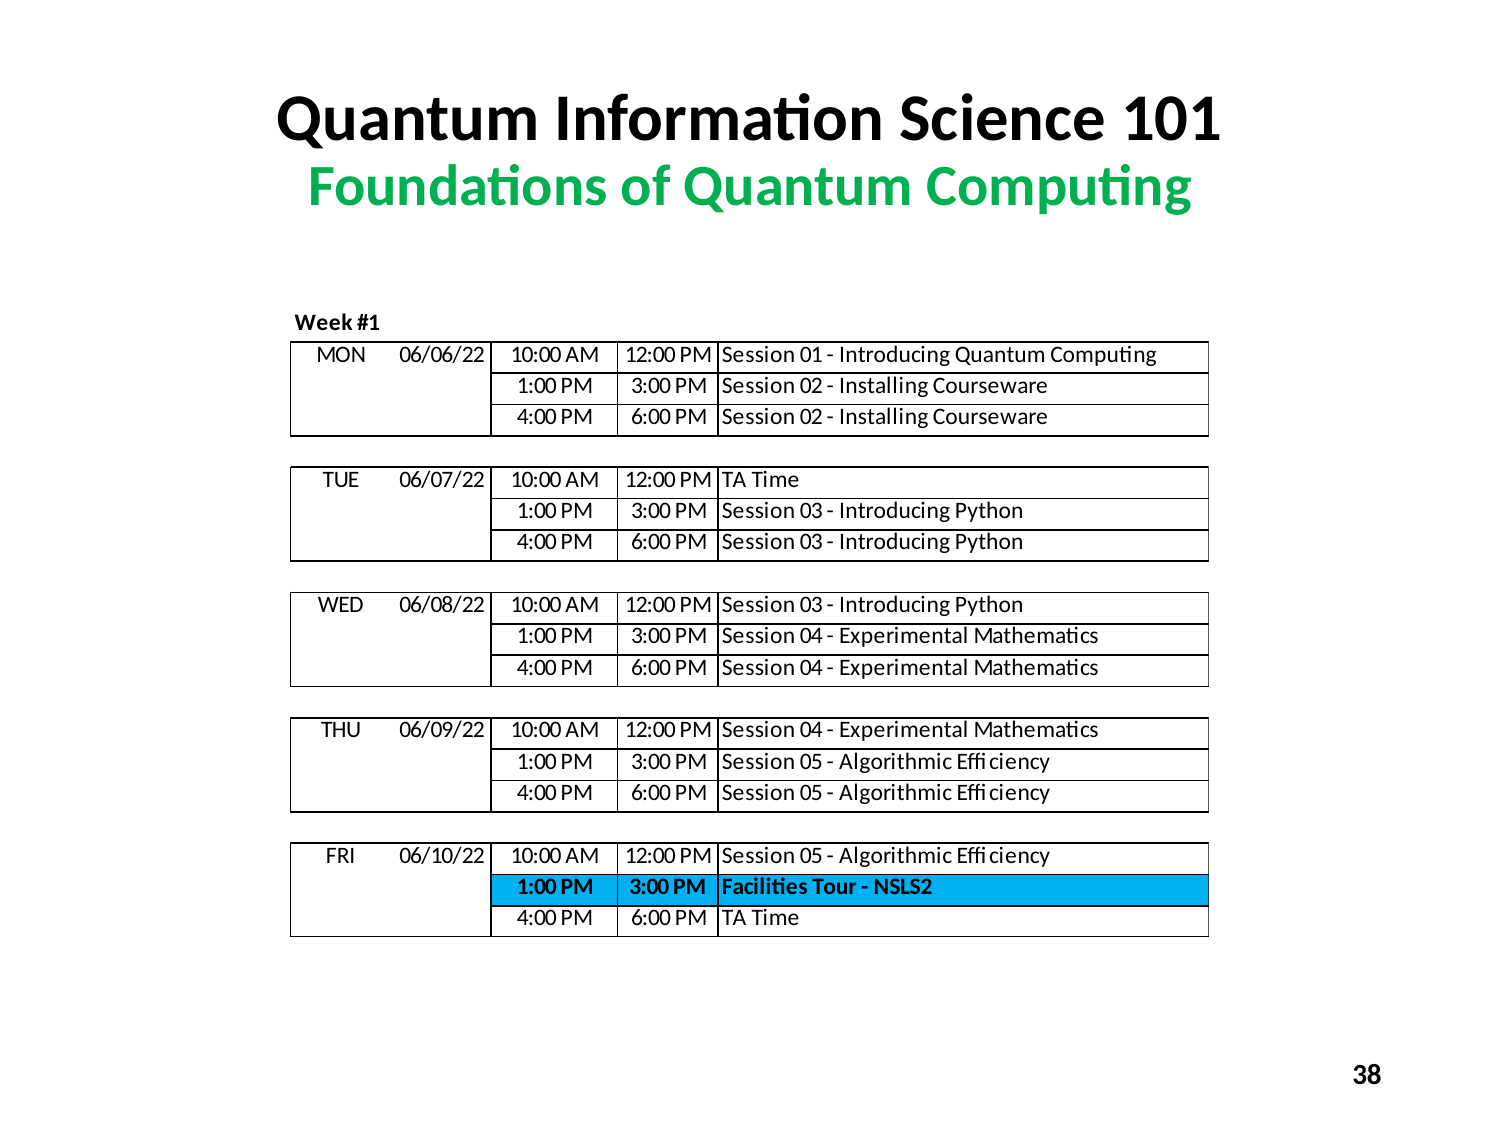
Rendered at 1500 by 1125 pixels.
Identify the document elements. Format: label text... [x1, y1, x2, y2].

slide_number 38 [1059, 1042, 1397, 1103]
picture [289, 309, 1211, 938]
title Quantum Information Science 101 Foundations of Quantum Computing [103, 59, 1397, 241]
